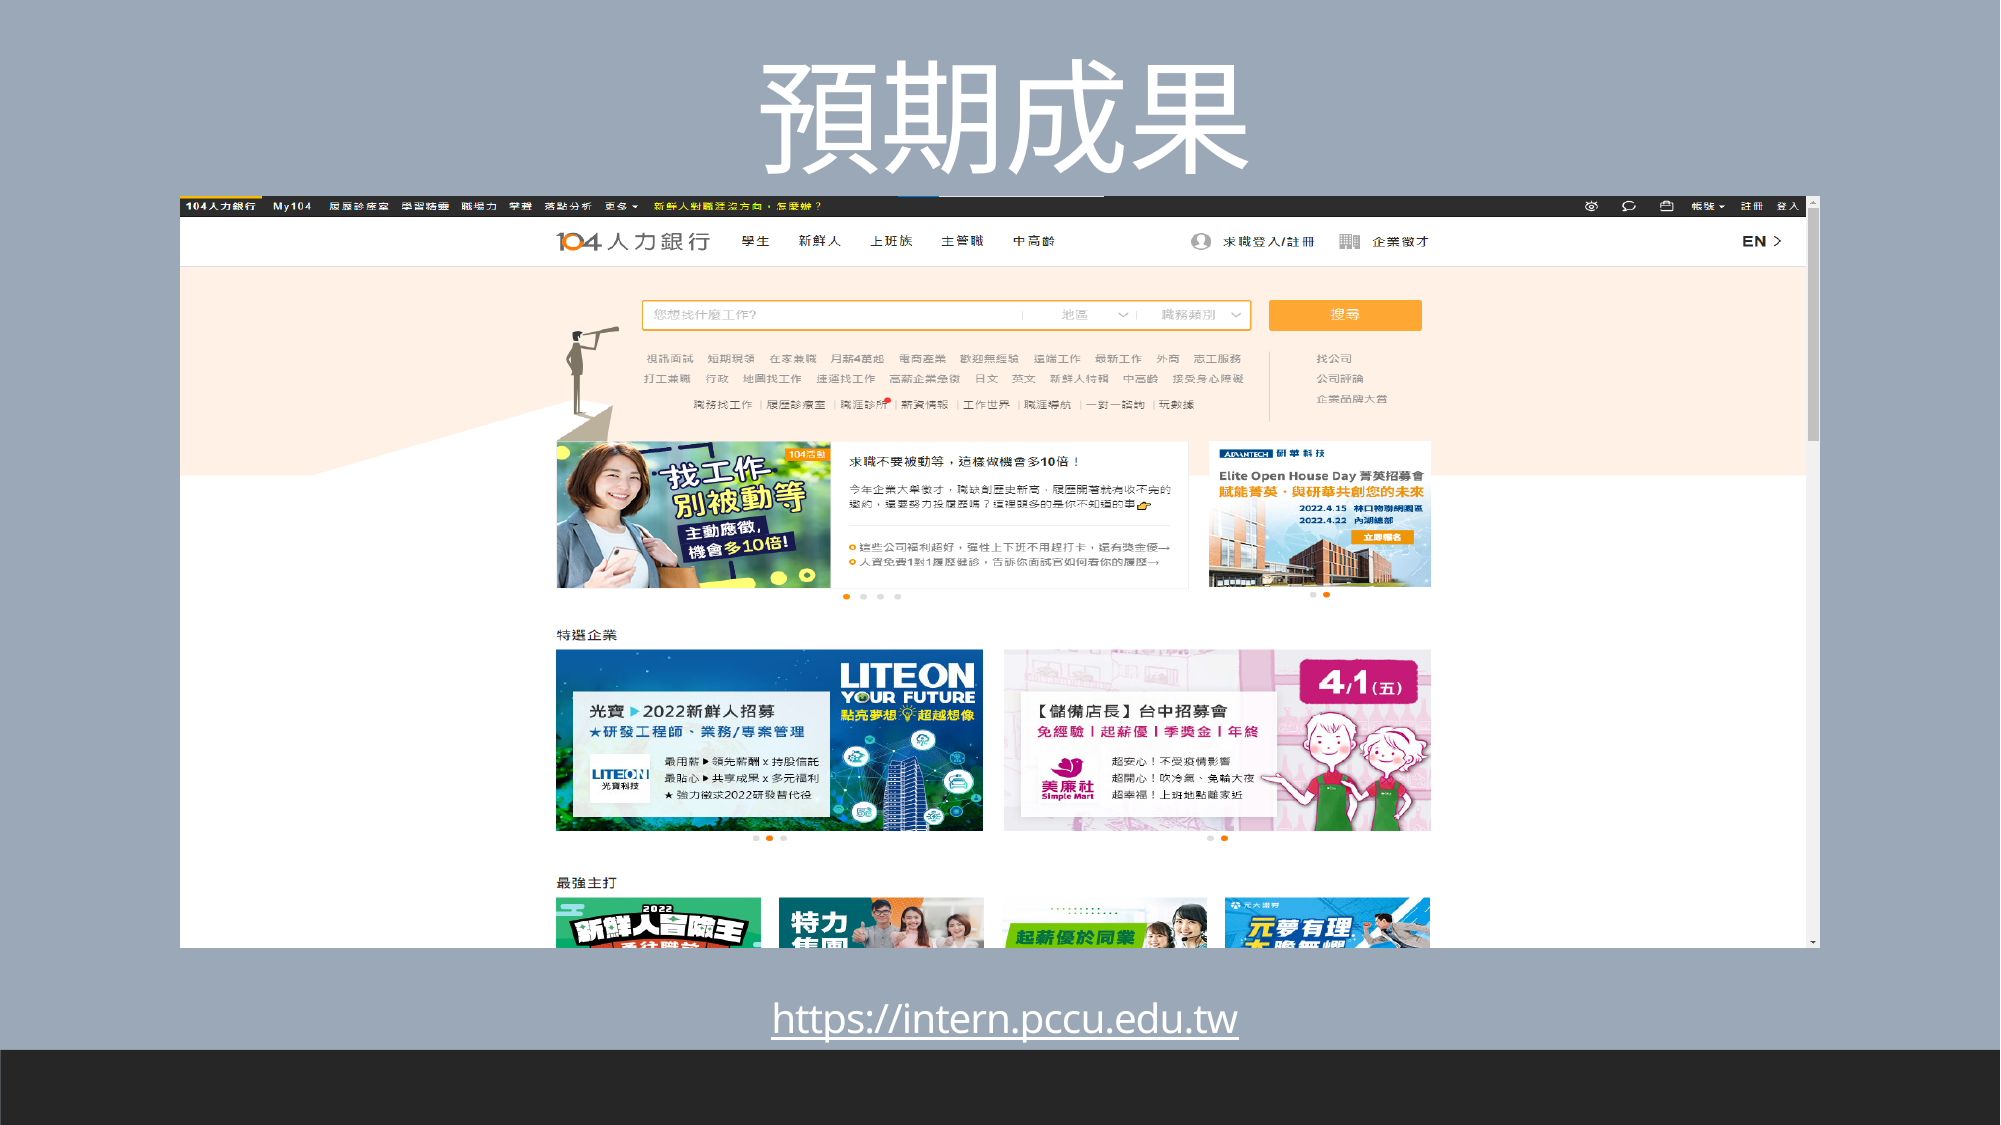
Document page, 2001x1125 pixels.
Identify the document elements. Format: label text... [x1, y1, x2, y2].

picture [179, 196, 1821, 949]
text_box 預期成果 [179, 24, 1830, 197]
title https://intern.pccu.edu.tw [170, 986, 1840, 1100]
